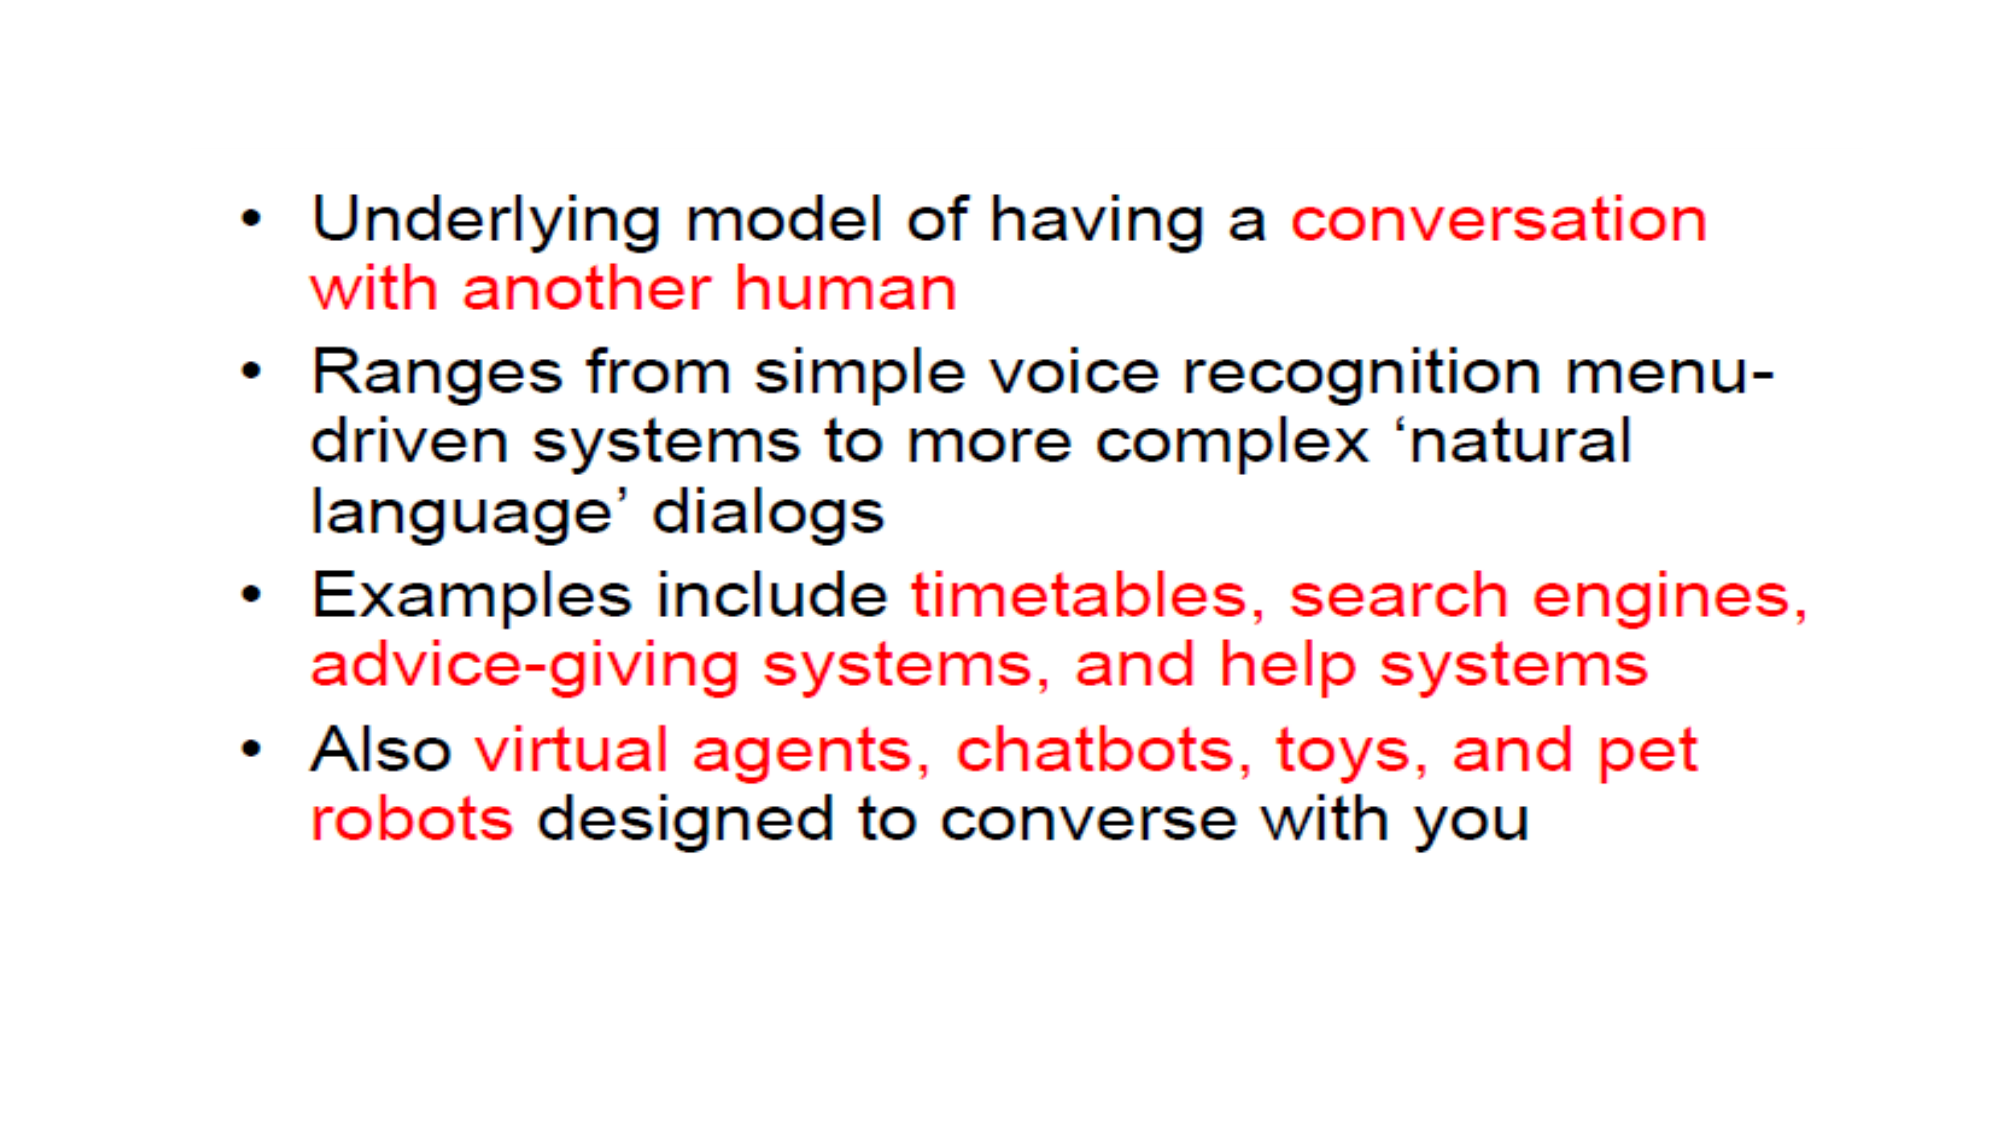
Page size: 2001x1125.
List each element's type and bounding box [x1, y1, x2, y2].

list [191, 146, 1864, 923]
